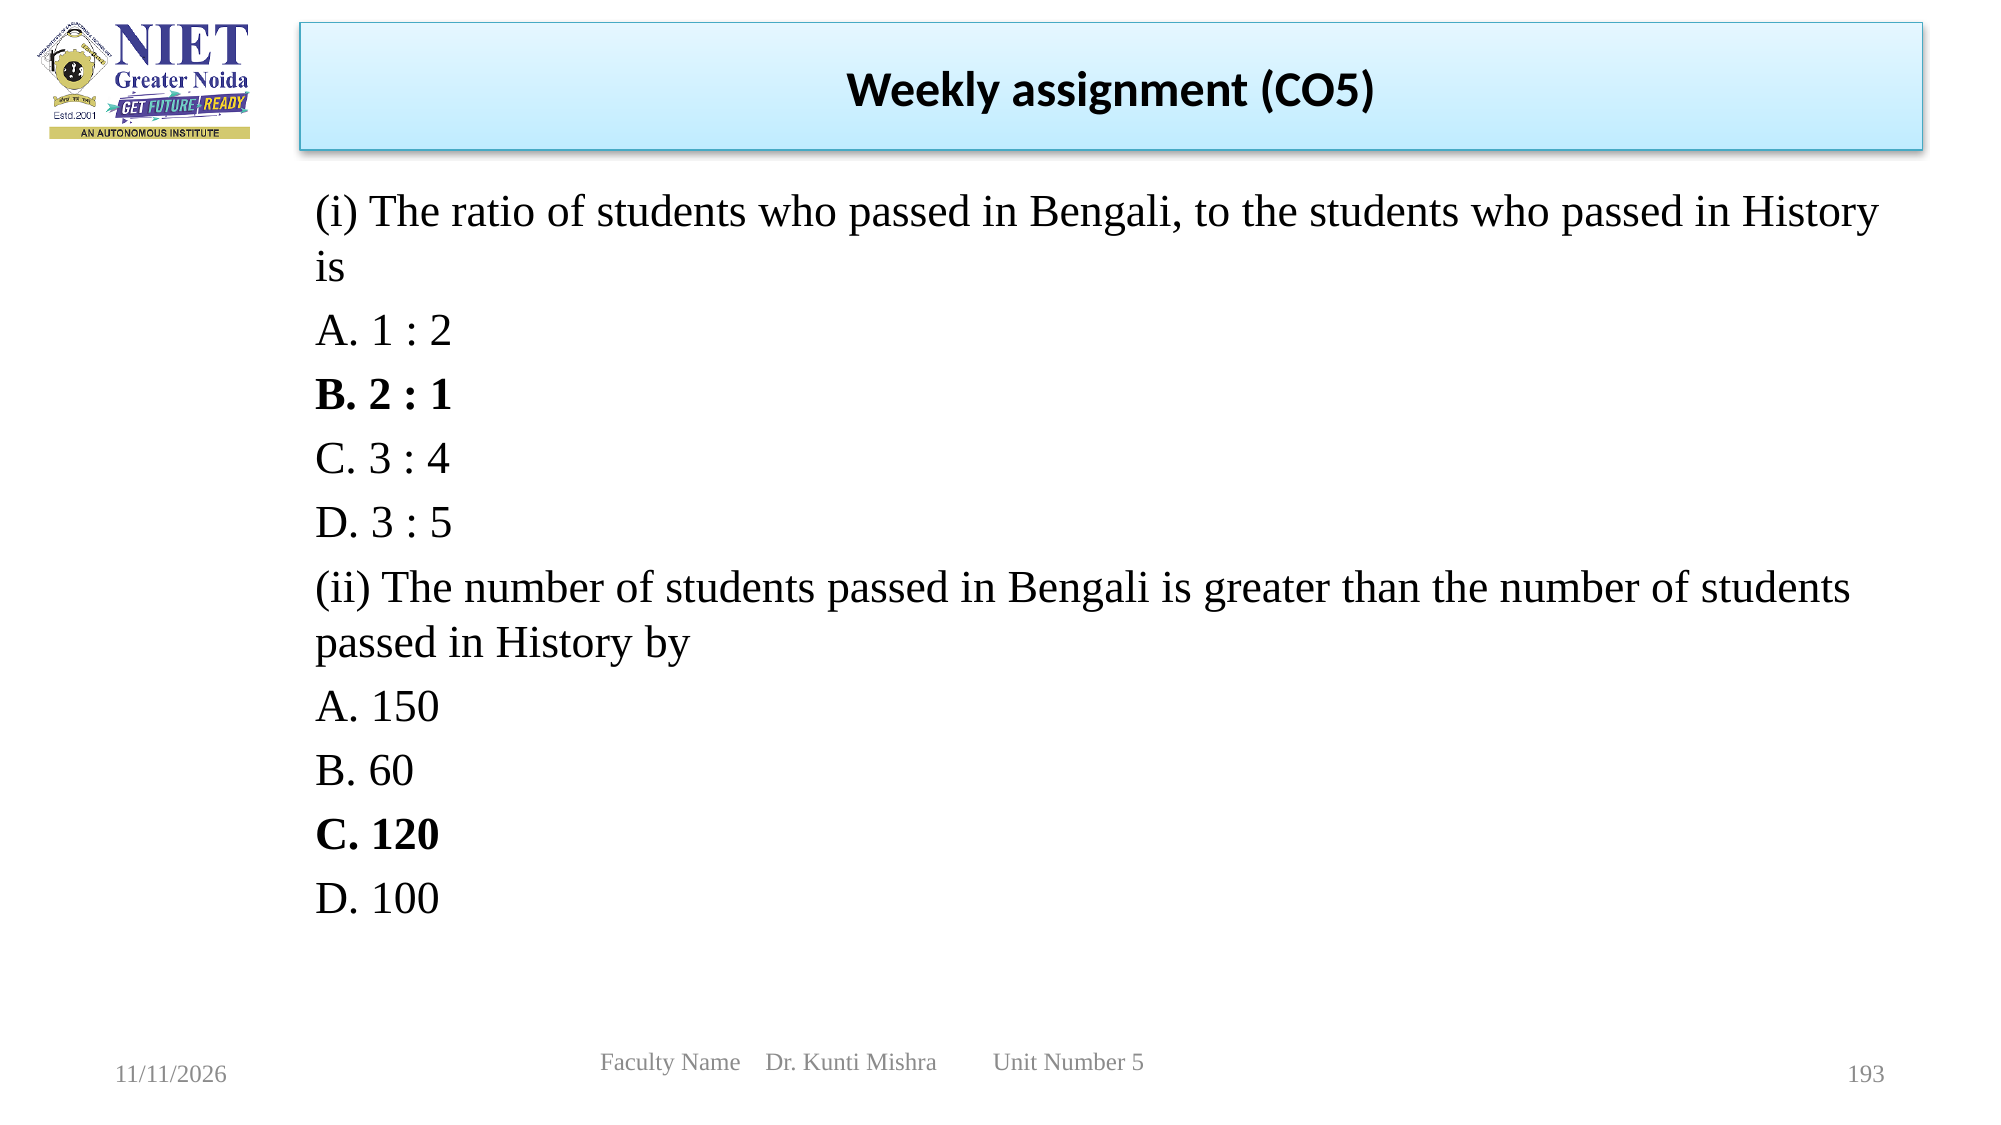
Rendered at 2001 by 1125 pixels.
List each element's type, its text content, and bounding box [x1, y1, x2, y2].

slide_number 193 [1433, 1042, 1900, 1103]
title Weekly assignment (CO5) [299, 22, 1923, 151]
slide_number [99, 1042, 567, 1103]
footer Faculty Name Dr. Kunti Mishra Unit Number 5 [428, 1042, 1317, 1079]
picture [37, 22, 251, 139]
subtitle (i) The ratio of students who passed in Bengali, to the students who passed in History is A. 1 : 2 B. 2 : 1 C. 3 : 4 D. 3 : 5 (ii) The number of students passed in Bengali is greater than the number of students passed in History by A. 150 B. 60 C. 120 D. 100 [298, 171, 1925, 986]
